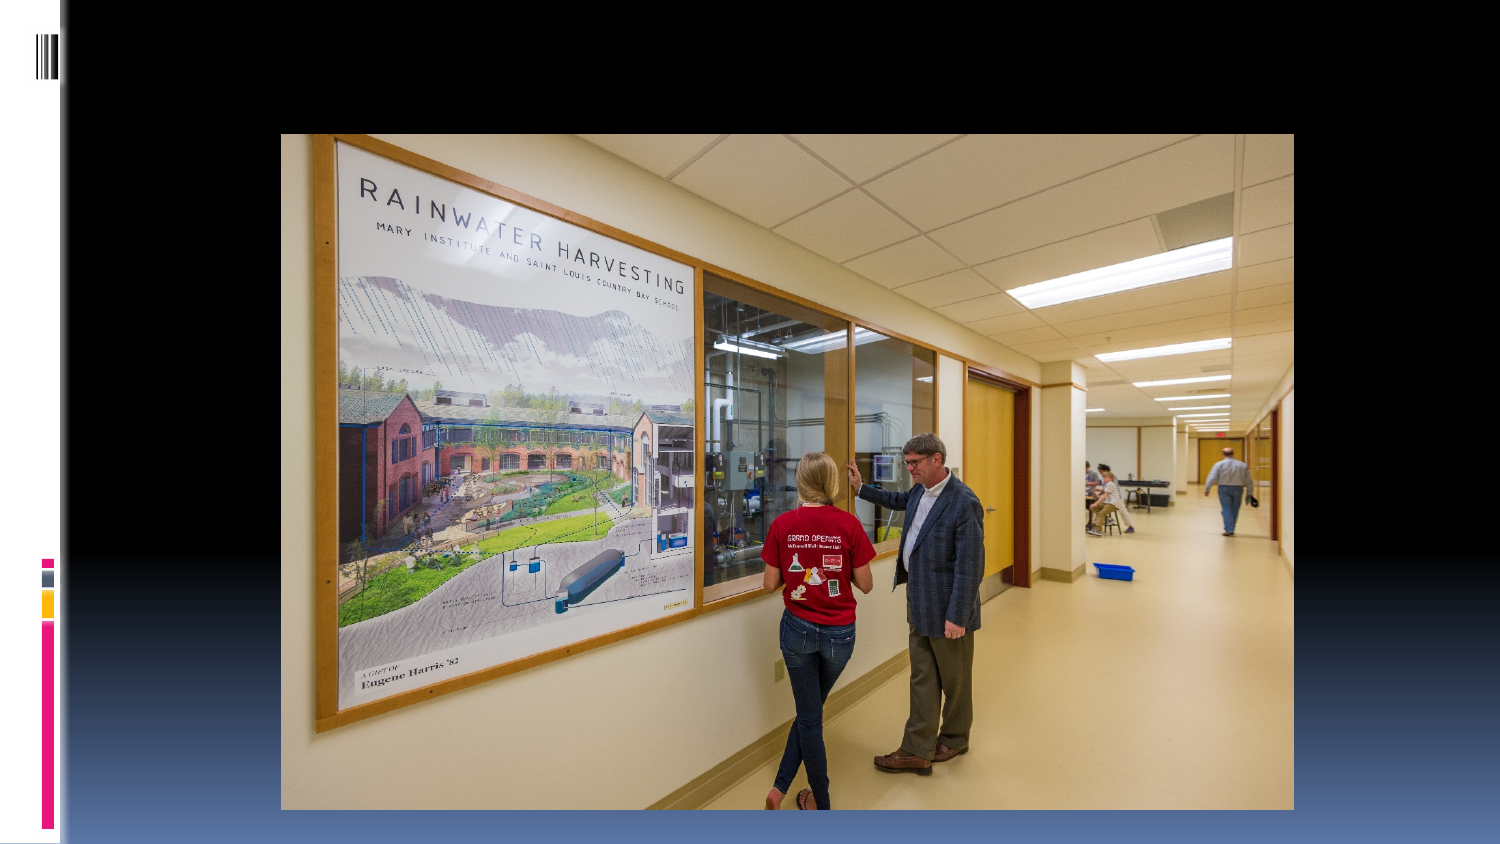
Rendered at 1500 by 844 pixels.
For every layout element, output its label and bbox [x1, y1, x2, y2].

list [281, 133, 1294, 810]
